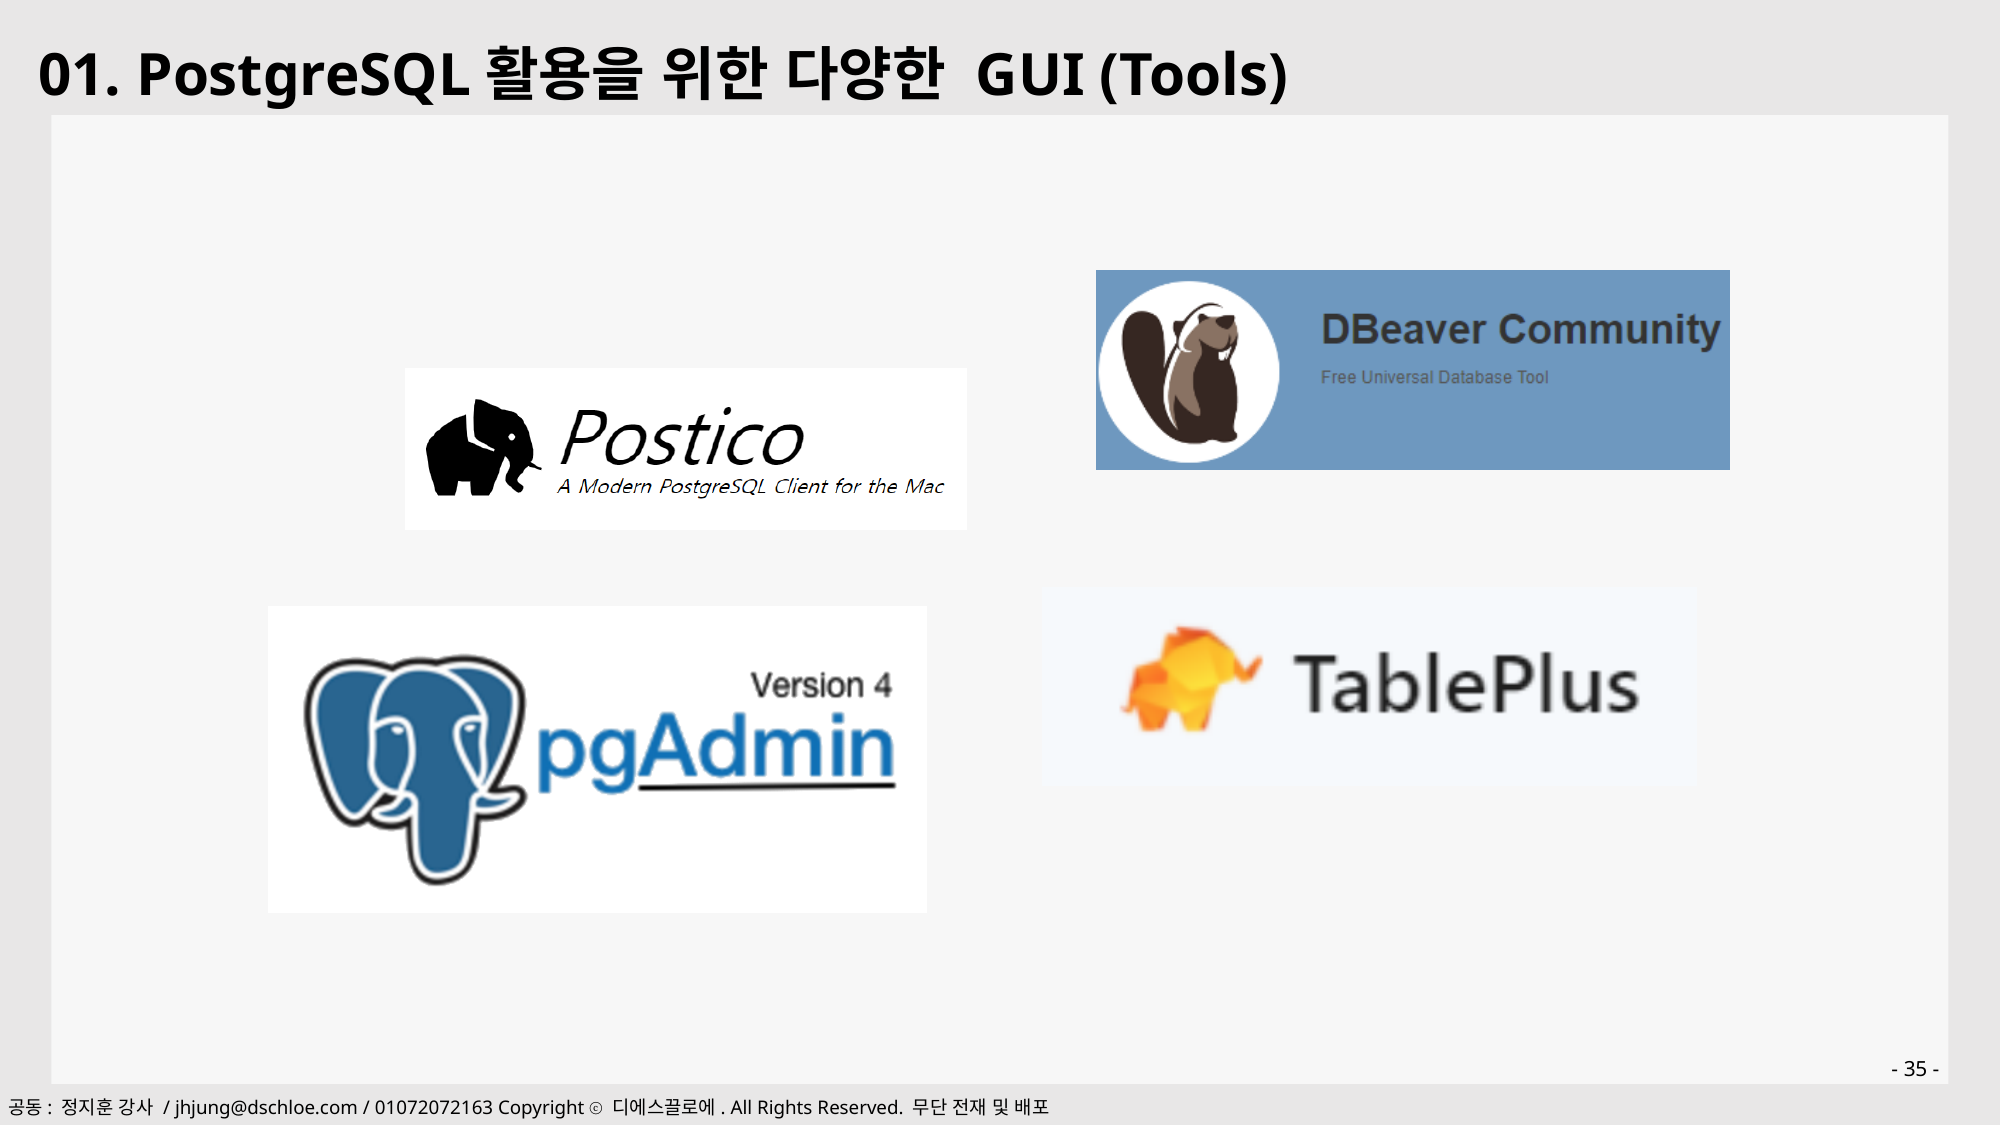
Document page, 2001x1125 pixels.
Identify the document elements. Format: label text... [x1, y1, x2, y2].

picture [1042, 587, 1697, 786]
text_box 01. PostgreSQL활용을 위한 다양한 GUI (Tools) [23, 30, 1303, 115]
slide_number - 35 - [1504, 1039, 1955, 1100]
picture [1096, 270, 1730, 470]
picture [268, 606, 927, 913]
picture [405, 368, 968, 530]
